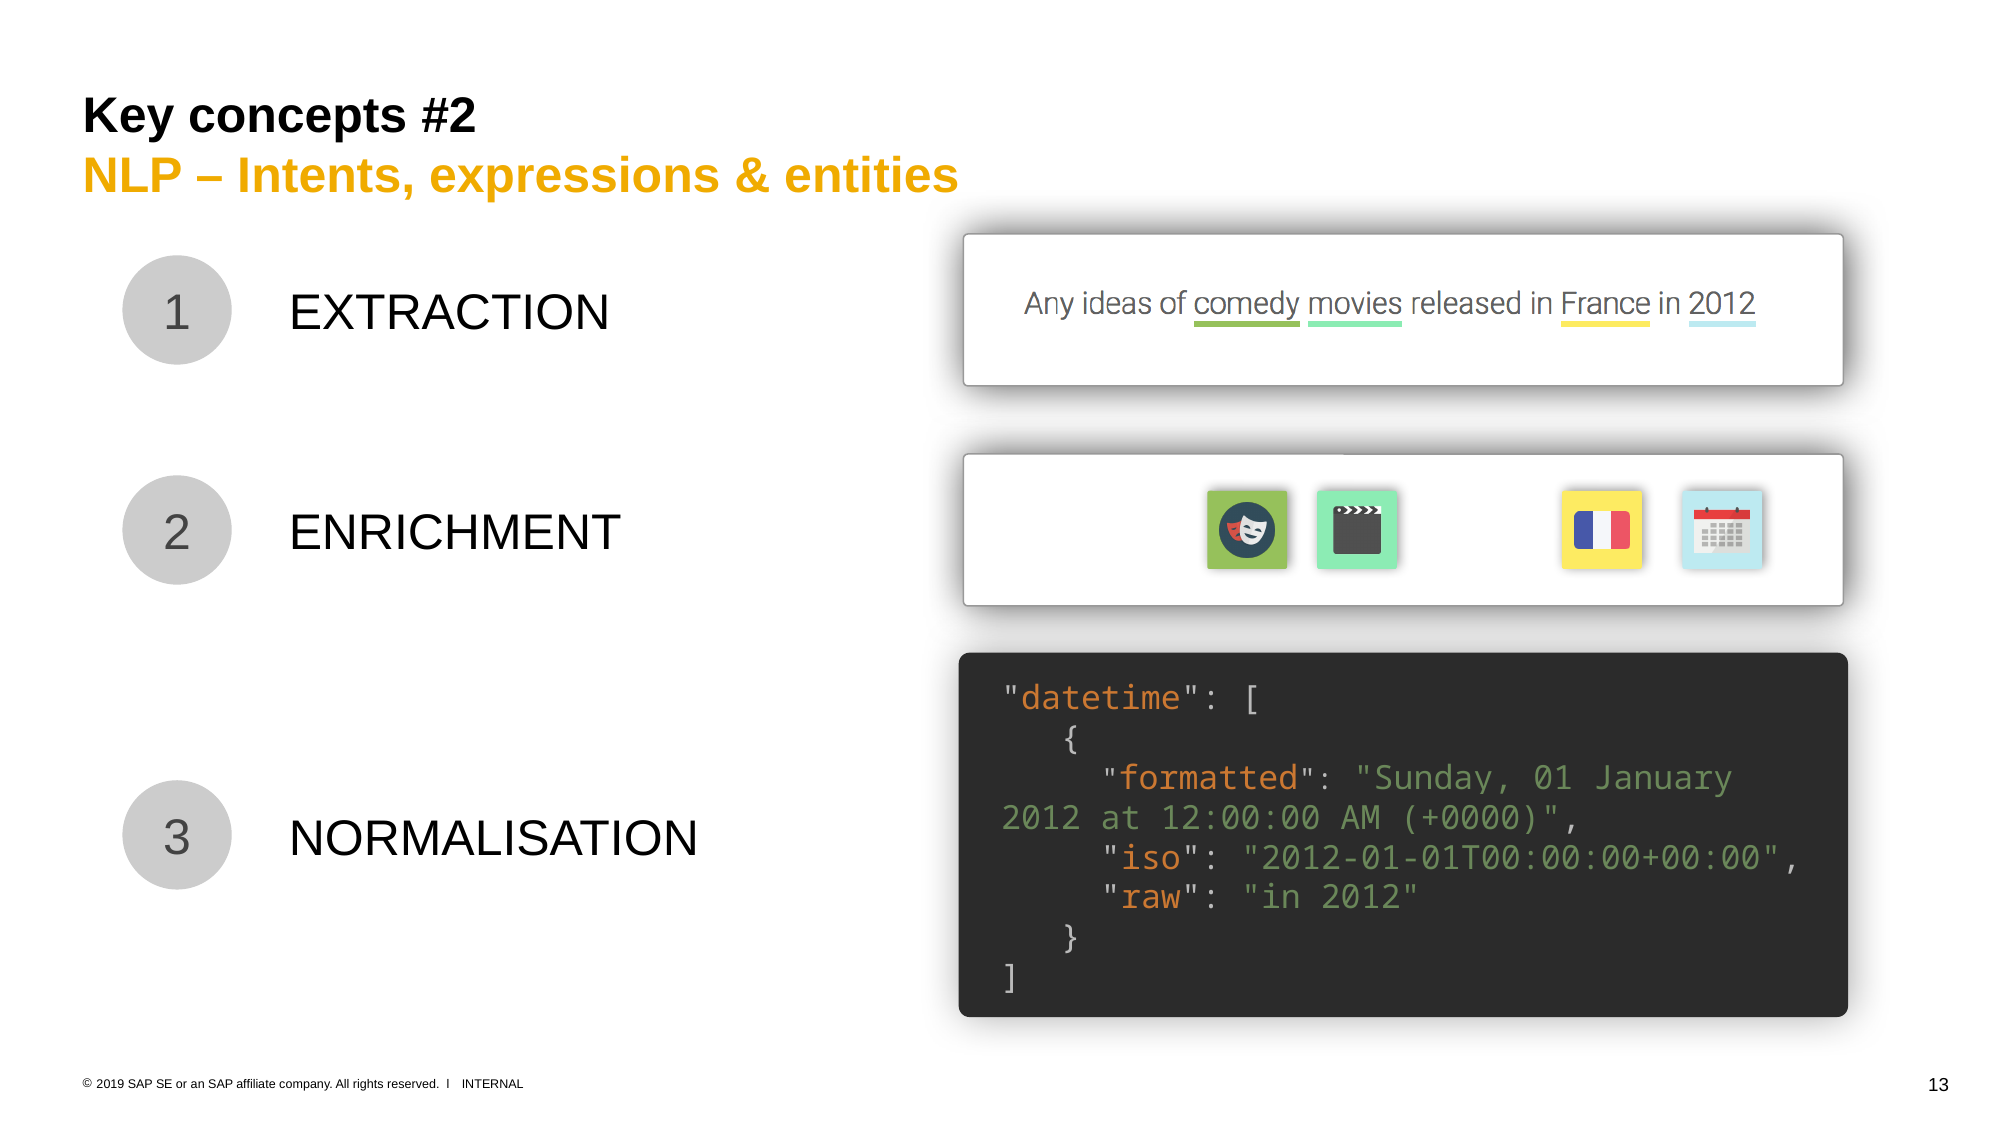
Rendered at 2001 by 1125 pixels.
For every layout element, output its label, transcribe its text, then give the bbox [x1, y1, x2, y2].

text_box [1317, 490, 1397, 569]
text_box EXTRACTION [268, 262, 774, 358]
text_box [958, 652, 1849, 1018]
picture [1694, 502, 1750, 558]
text_box [1561, 490, 1642, 569]
picture [1012, 261, 1795, 359]
text_box NORMALISATION [268, 787, 774, 883]
text_box 2 [122, 475, 232, 585]
text_box Key concepts #2 NLP – Intents, expressions & entities [82, 82, 1918, 203]
picture [1574, 511, 1630, 549]
text_box [1682, 490, 1763, 569]
text_box ENRICHMENT [268, 482, 774, 578]
text_box 3 [122, 780, 232, 890]
text_box 1 [122, 255, 232, 365]
text_box [963, 233, 1844, 386]
picture [1219, 502, 1275, 558]
text_box "datetime": [ { "formatted": "Sunday, 01 January 2012 at 12:00:00 AM (+0000)", "iso": "2012-01-01T00:00:00+00:00", "raw": "in 2012" } ] [981, 675, 1835, 996]
picture [1329, 502, 1385, 558]
text_box [1207, 490, 1288, 569]
text_box [963, 453, 1844, 606]
